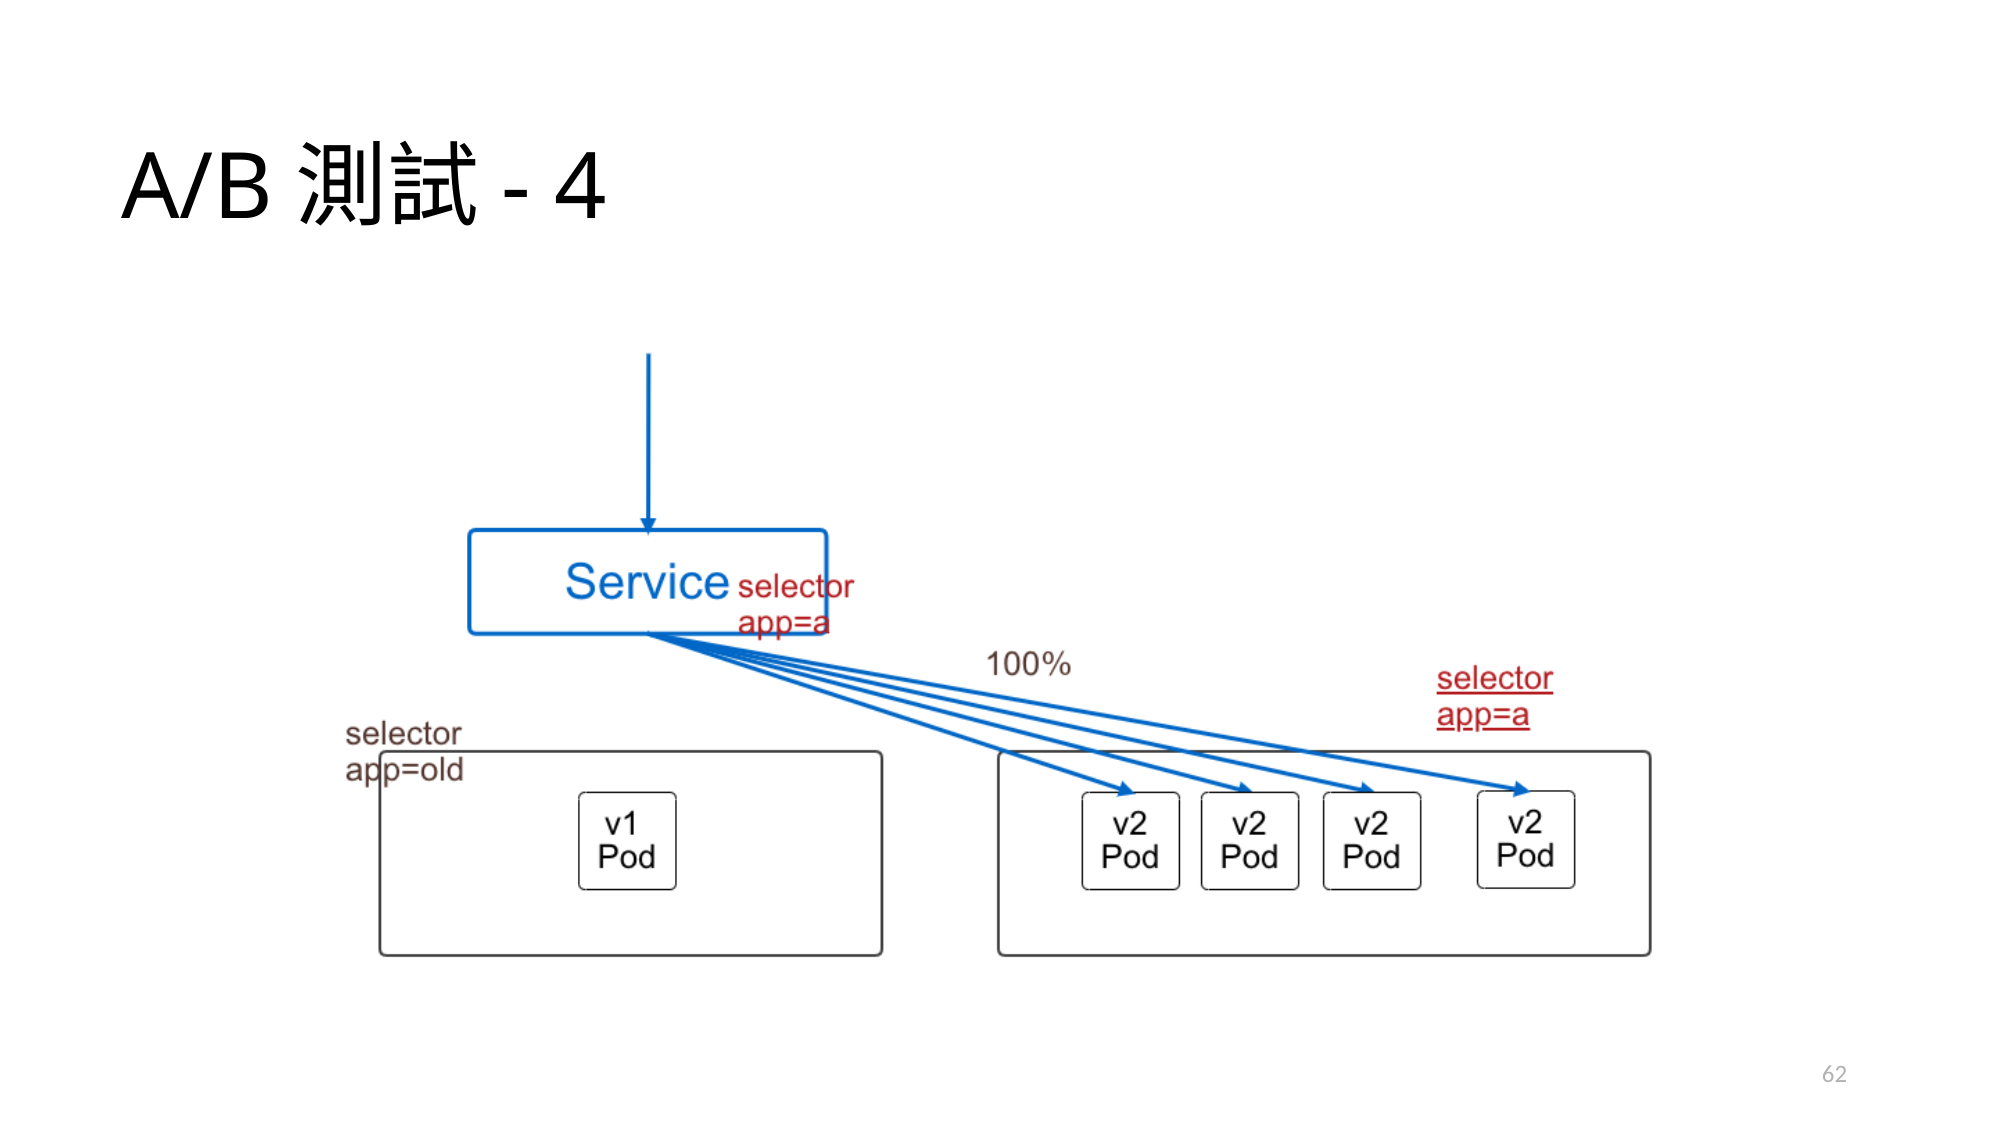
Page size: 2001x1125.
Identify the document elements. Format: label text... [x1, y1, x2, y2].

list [258, 299, 1742, 1014]
title A/B測試- 4 [106, 74, 1649, 304]
slide_number 62 [1412, 1042, 1863, 1103]
